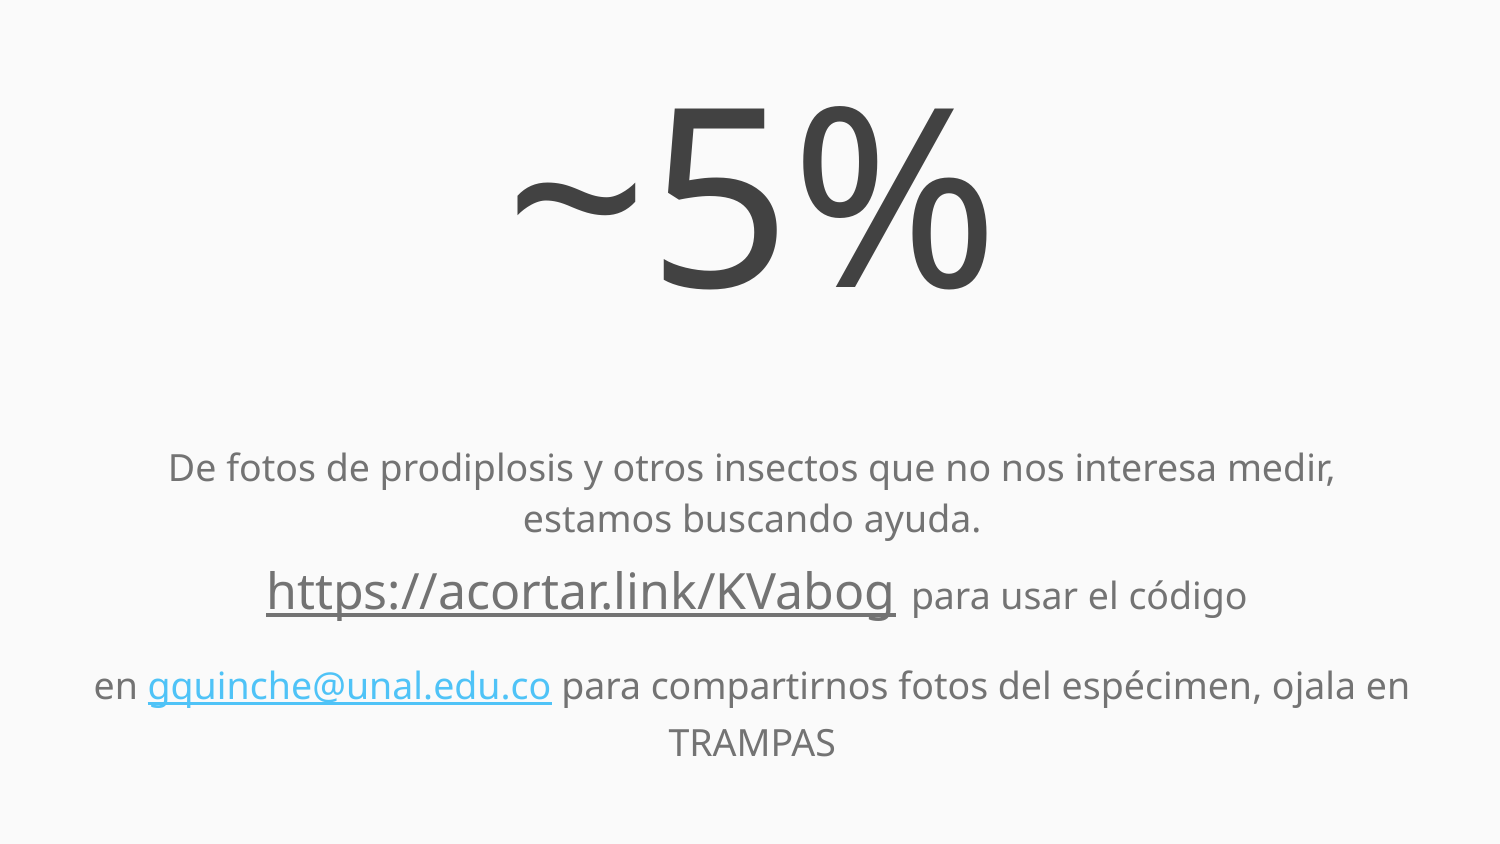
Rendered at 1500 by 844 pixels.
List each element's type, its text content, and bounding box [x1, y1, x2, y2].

title ~5% [53, 42, 1452, 353]
list De fotos de prodiplosis y otros insectos que no nos interesa medir, estamos buscando ayuda. https://acortar.link/KVabog para usar el código en gquinche@unal.edu.co para compartirnos fotos del espécimen, ojala en TRAMPAS [78, 421, 1427, 844]
